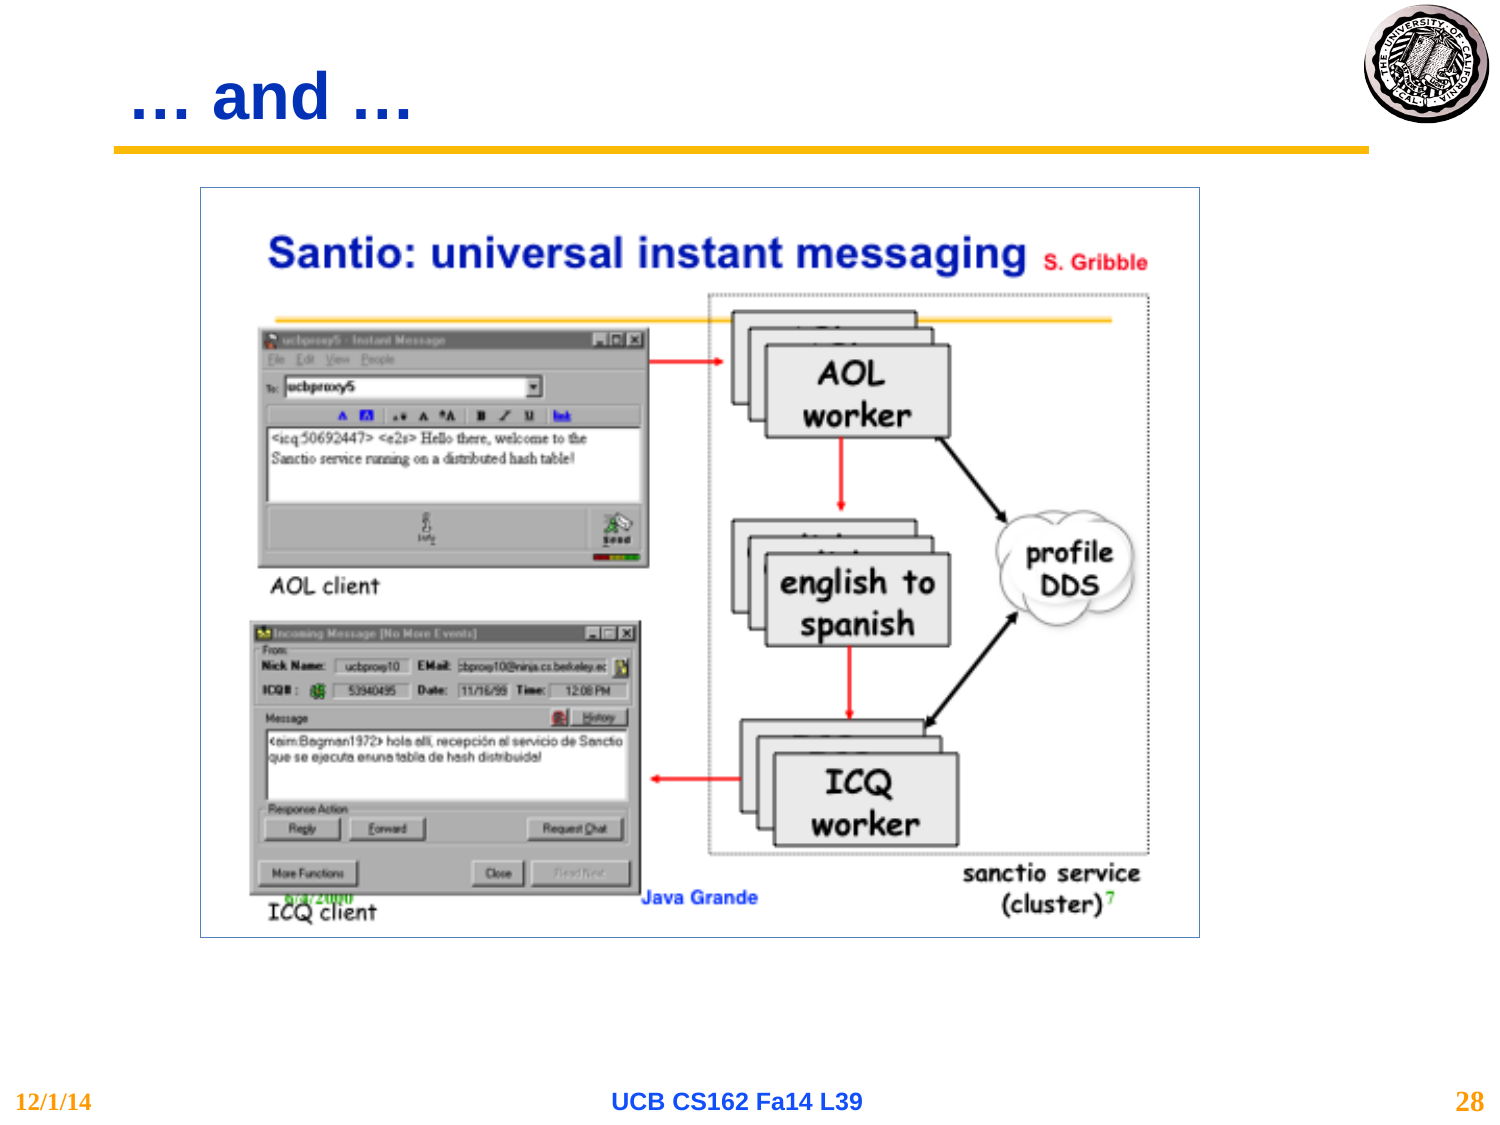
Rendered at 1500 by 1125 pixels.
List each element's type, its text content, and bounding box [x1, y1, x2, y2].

picture [1350, 0, 1500, 127]
footer UCB CS162 Fa14 L39 [499, 1074, 976, 1125]
slide_number 28 [1412, 1074, 1500, 1125]
title … and … [112, 37, 1375, 159]
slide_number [0, 1074, 251, 1125]
picture [199, 187, 1201, 938]
